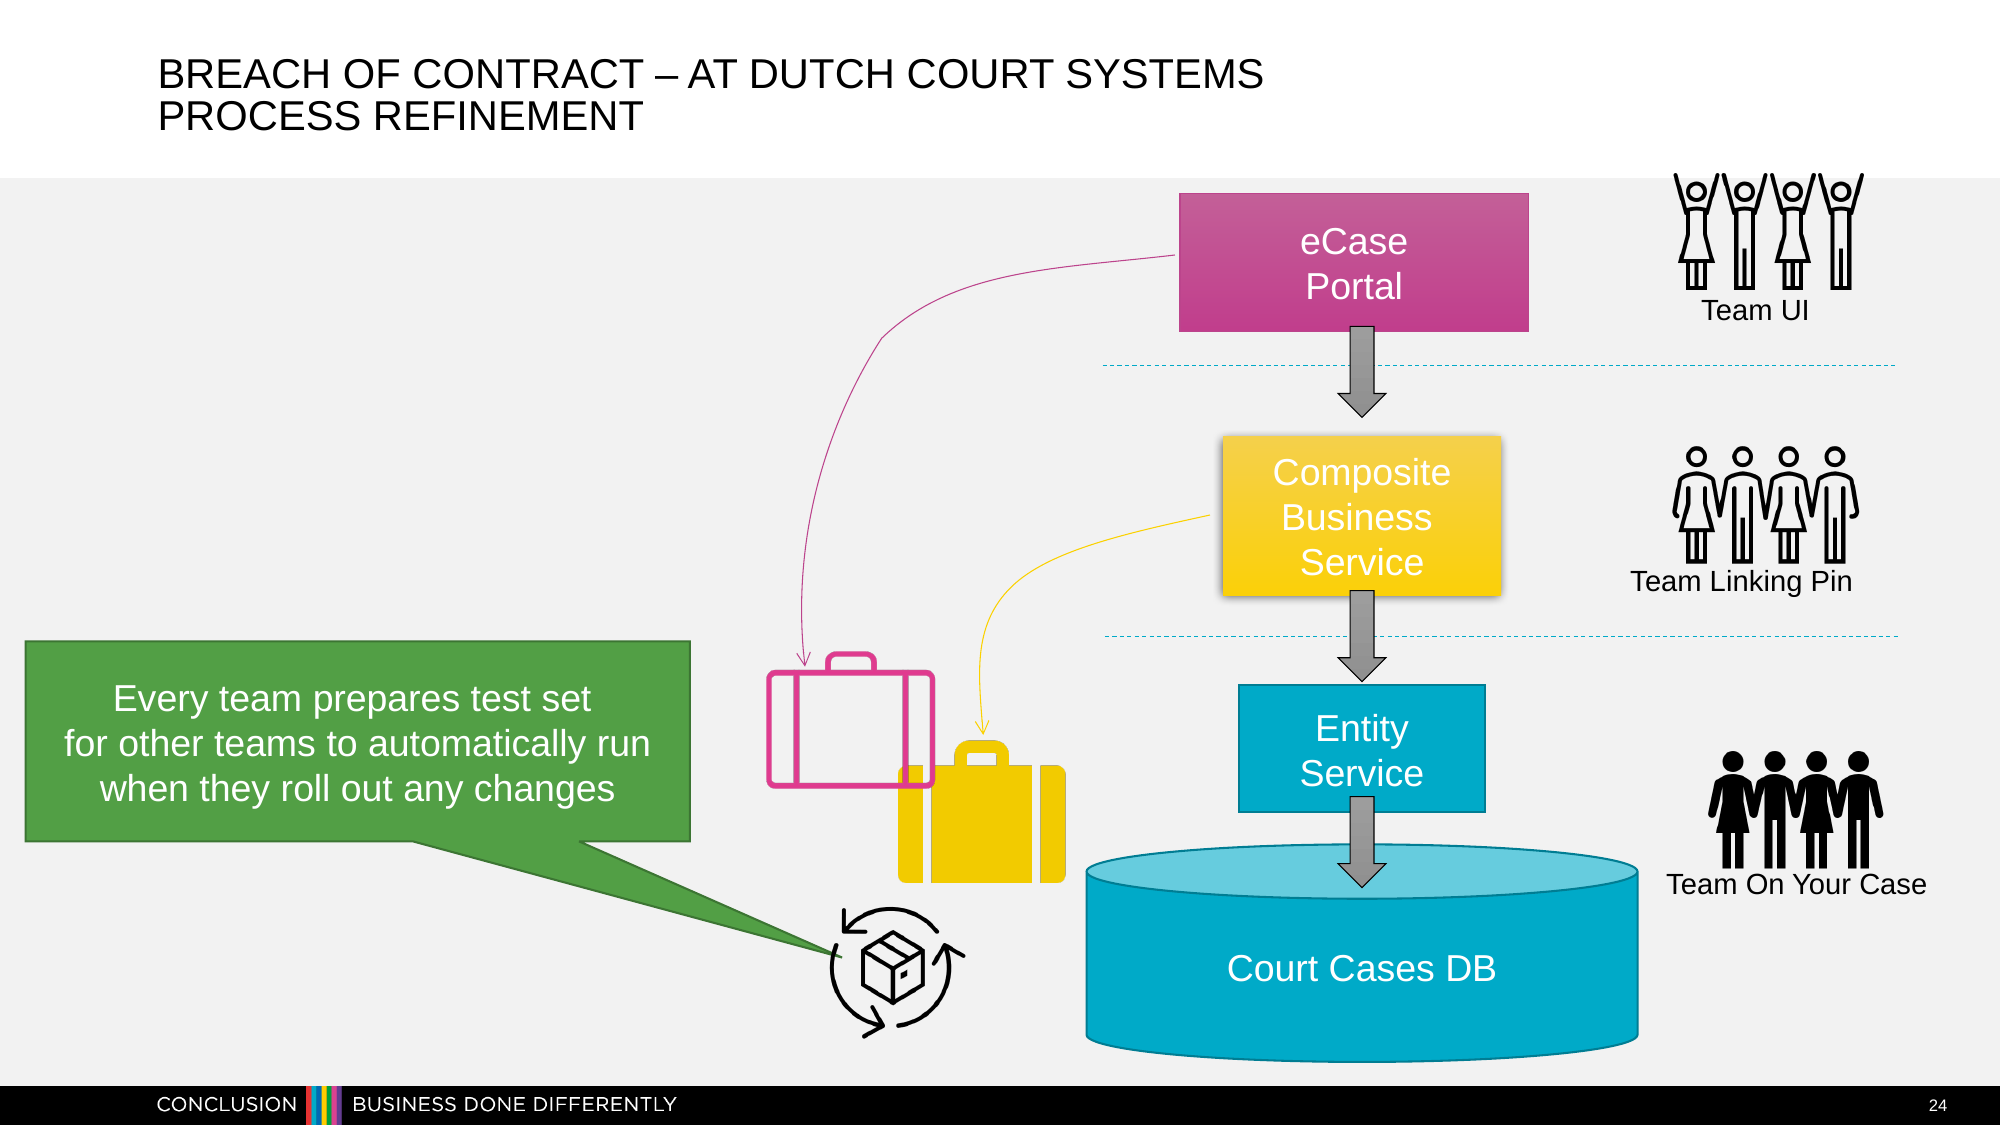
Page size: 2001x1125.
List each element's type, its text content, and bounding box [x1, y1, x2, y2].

text_box [801, 254, 1176, 616]
text_box [979, 514, 1211, 711]
text_box eCase Portal [1179, 193, 1529, 332]
picture [750, 616, 1082, 1070]
text_box Team Linking Pin [1630, 562, 1665, 598]
text_box Every team prepares test set for other teams to automatically run when they roll out any changes [24, 640, 791, 945]
slide_number 24 [1915, 1094, 1948, 1119]
text_box [1349, 590, 1375, 636]
title Breach of Contract – at Dutch Court Systems Process Refinement [157, 74, 1404, 114]
text_box Team On Your Case [1896, 865, 1928, 901]
picture [318, 1086, 2000, 1125]
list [1669, 135, 1870, 336]
text_box [1349, 325, 1375, 365]
picture [0, 1086, 315, 1125]
picture [1665, 404, 1866, 605]
text_box Team On Your Case [1666, 865, 1695, 901]
text_box Entity Service [1238, 684, 1486, 813]
text_box [1336, 366, 1388, 419]
title service oriented architecture [1088, 846, 1636, 897]
text_box Composite Business Service [1223, 436, 1502, 596]
text_box [1336, 796, 1388, 889]
text_box [1336, 637, 1388, 683]
picture [1695, 709, 1896, 910]
text_box Court Cases DB [1085, 843, 1639, 1063]
